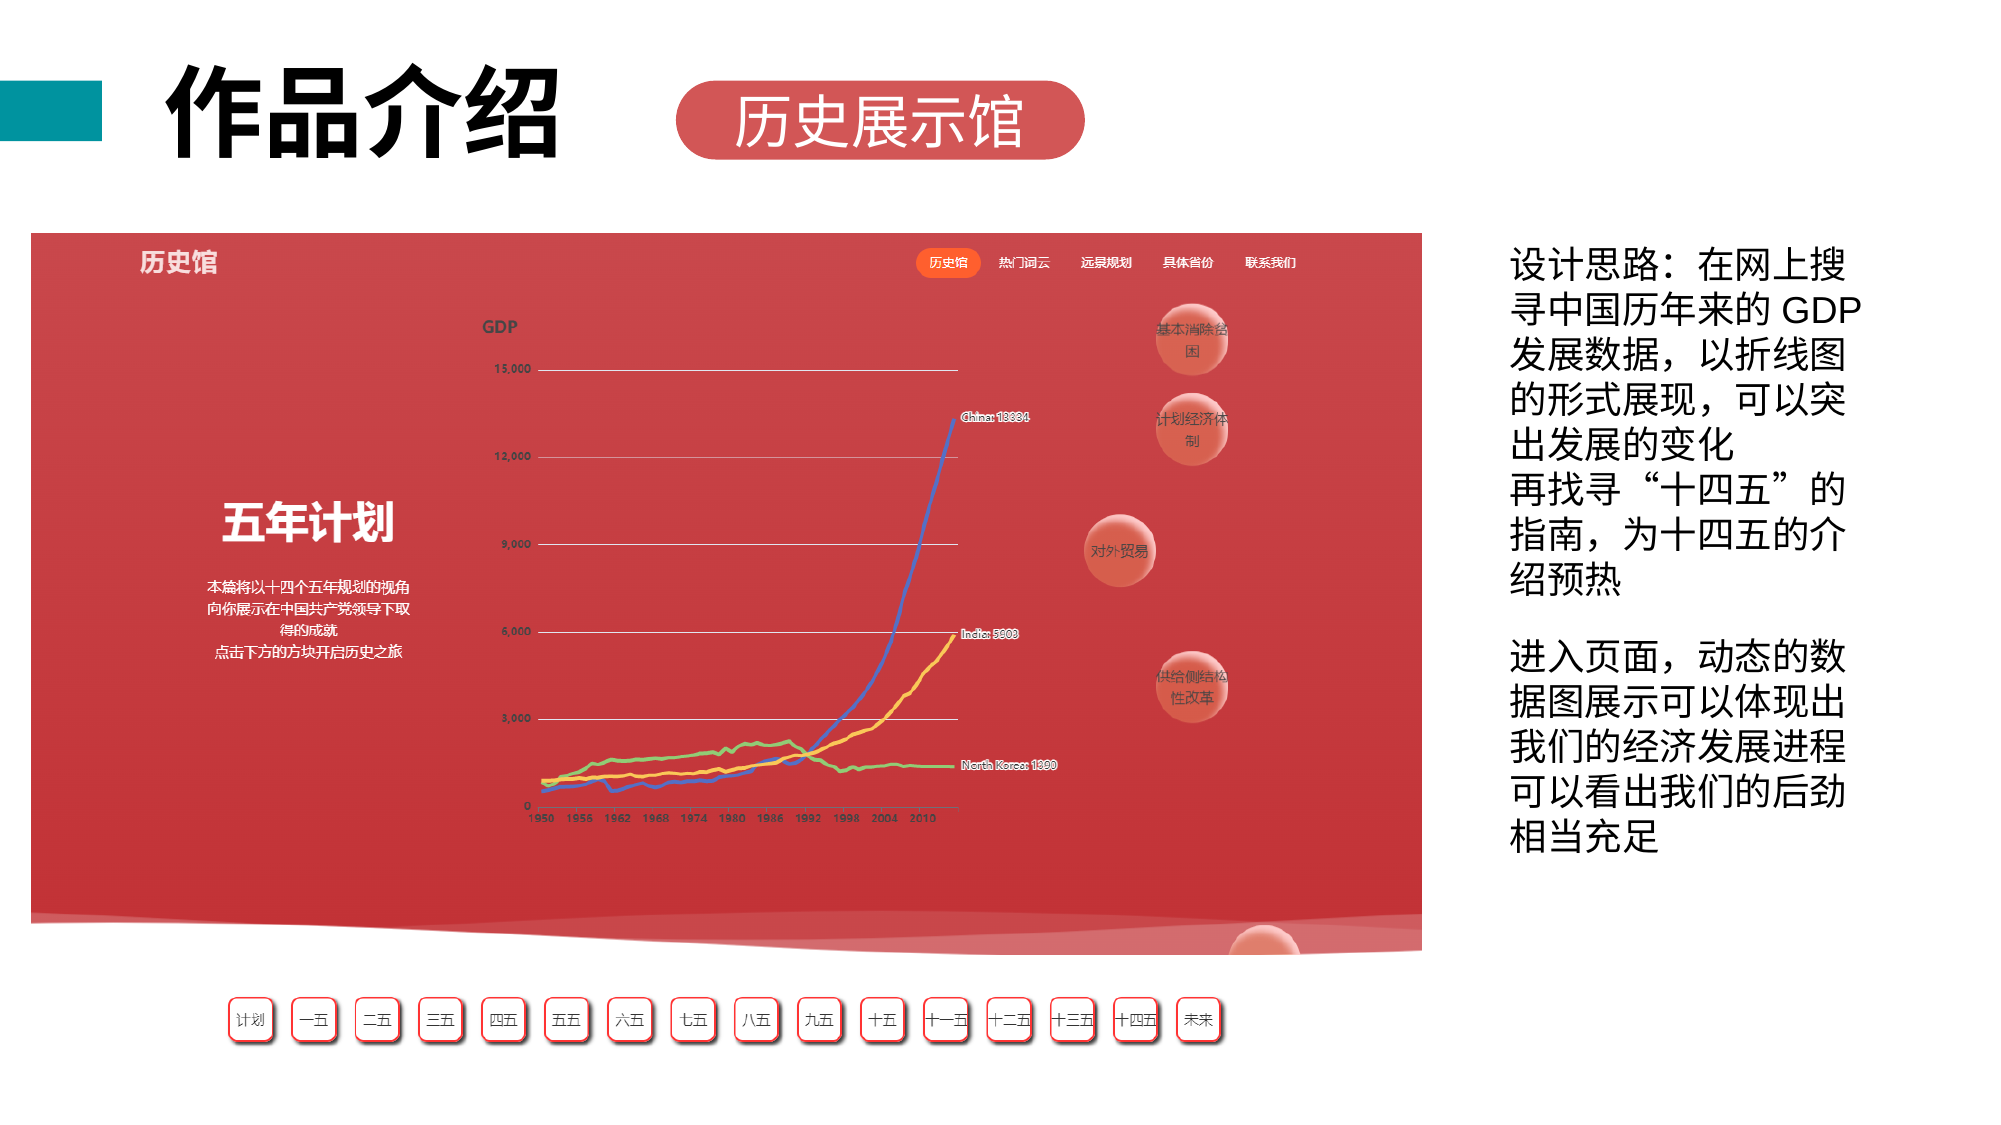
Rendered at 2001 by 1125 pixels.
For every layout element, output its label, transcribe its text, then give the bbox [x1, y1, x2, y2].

text_box 进入页面，动态的数据图展示可以体现出我们的经济发展进程 可以看出我们的后劲相当充足 [1495, 625, 1895, 866]
text_box 历史展示馆 [675, 80, 1085, 160]
text_box [0, 80, 103, 142]
text_box 设计思路：在网上搜寻中国历年来的GDP发展数据，以折线图的形式展现，可以突出发展的变化 再找寻“十四五”的指南，为十四五的介绍预热 [1495, 233, 1891, 609]
text_box 作品介绍 [148, 41, 579, 177]
picture [31, 233, 1422, 1055]
